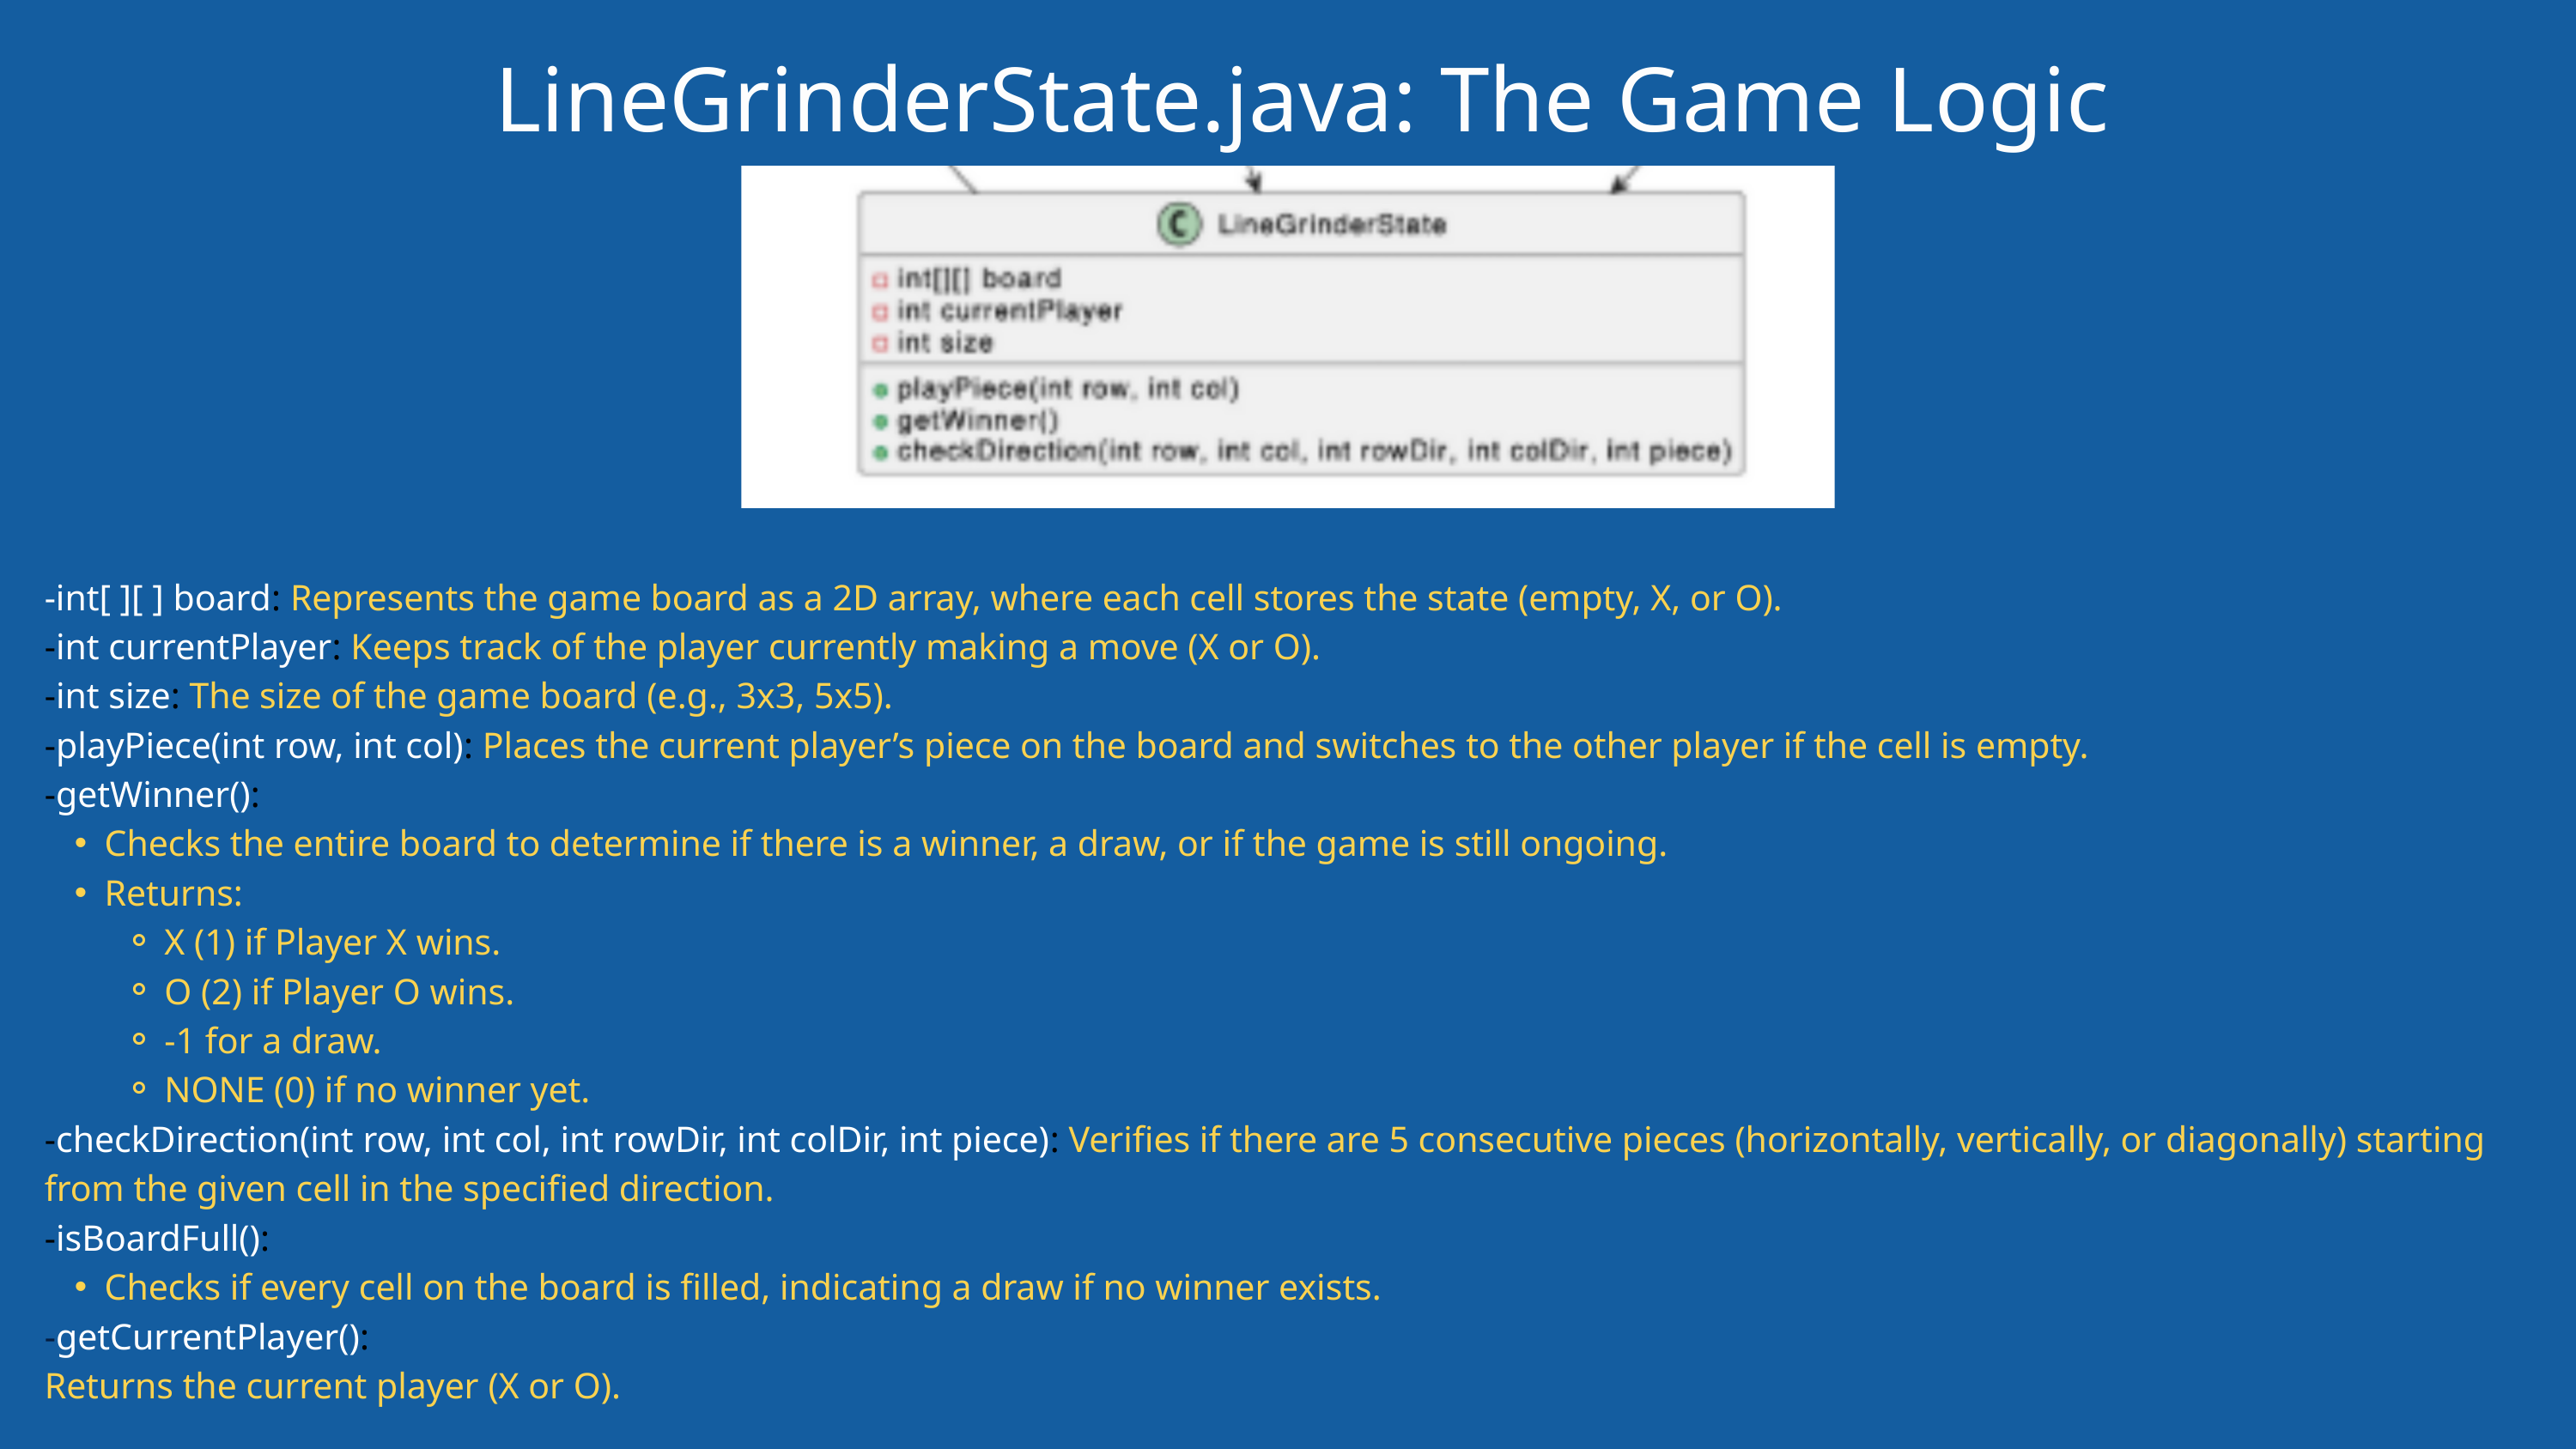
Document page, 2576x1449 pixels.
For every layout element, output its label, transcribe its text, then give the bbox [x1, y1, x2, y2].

text_box LineGrinderState.java: The Game Logic [126, 25, 2478, 150]
text_box -int[ ][ ] board: Represents the game board as a 2D array, where each cell stores the state (empty, X, or O). -int currentPlayer: Keeps track of the player currently making a move (X or O). -int size: The size of the game board (e.g., 3x3, 5x5). -playPiece(int row, int col): Places the current player’s piece on the board and switches to the other player if the cell is empty. -getWinner(): Checks the entire board to determine if there is a winner, a draw, or if the game is still ongoing. Returns: X (1) if Player X wins. O (2) if Player O wins. -1 for a draw. NONE (0) if no winner yet. -checkDirection(int row, int col, int rowDir, int colDir, int piece): Verifies if there are 5 consecutive pieces (horizontally, vertically, or diagonally) starting from the given cell in the specified direction. -isBoardFull(): Checks if every cell on the board is filled, indicating a draw if no winner exists. -getCurrentPlayer(): Returns the current player (X or O). [44, 567, 2561, 1449]
text_box [741, 166, 1835, 508]
